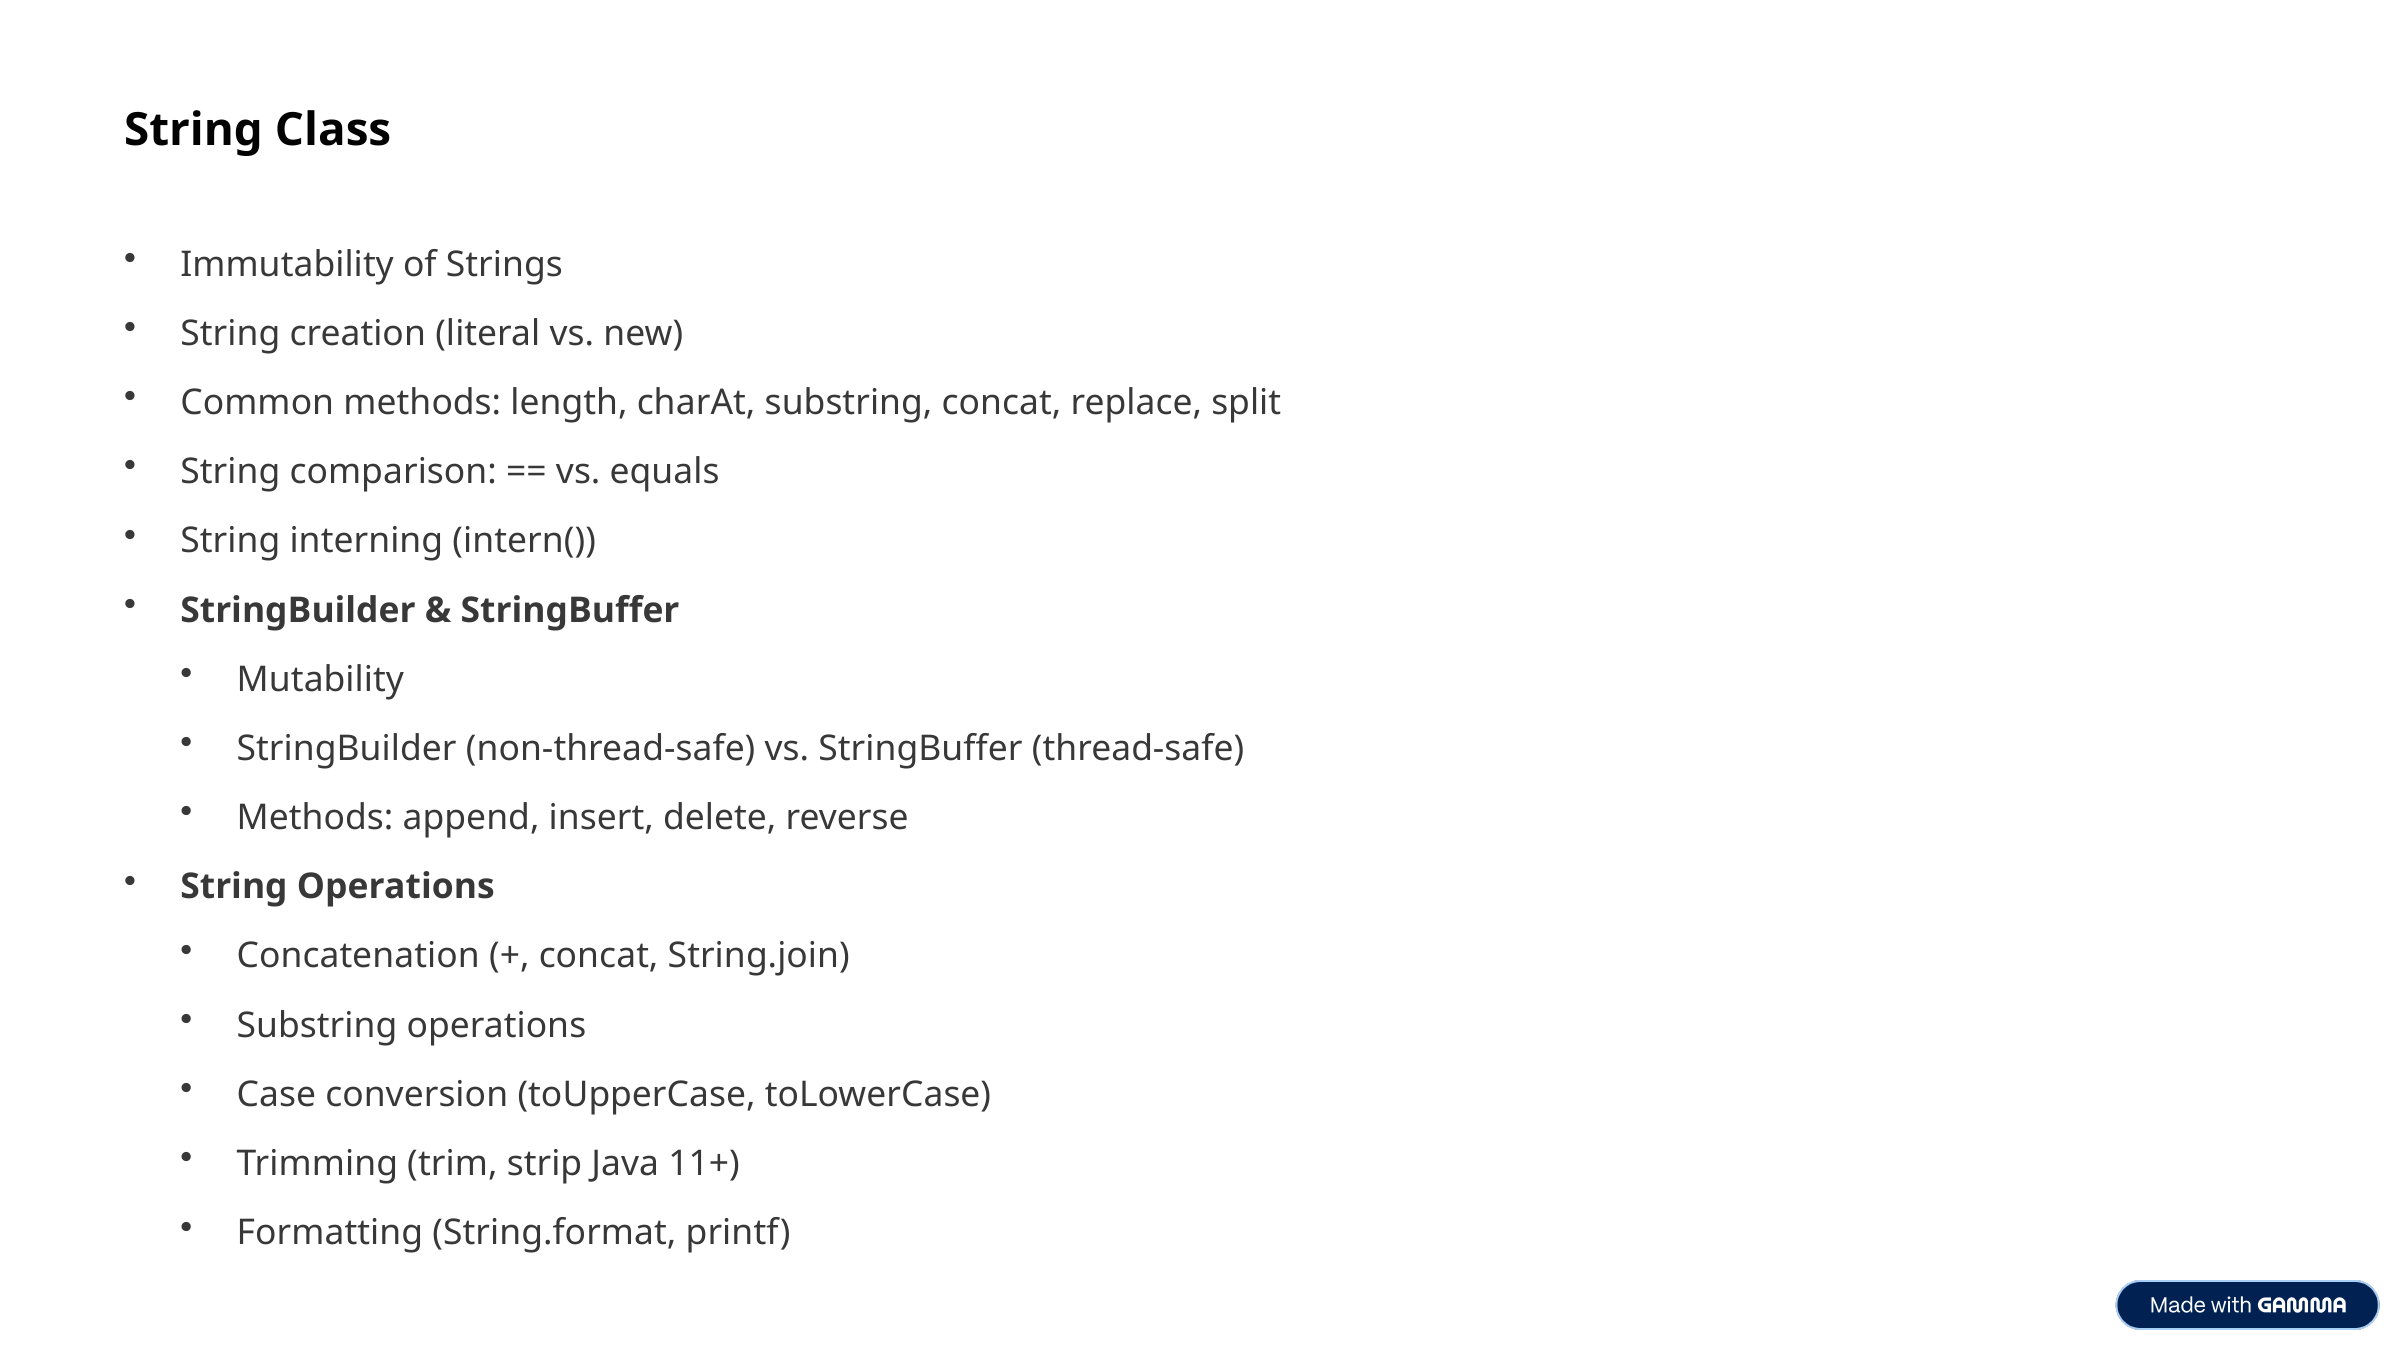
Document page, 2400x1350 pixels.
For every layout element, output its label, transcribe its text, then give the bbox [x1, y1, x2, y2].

text_box Mutability [124, 641, 2276, 699]
text_box Immutability of Strings [124, 226, 2276, 284]
text_box Methods: append, insert, delete, reverse [124, 780, 2276, 838]
text_box String comparison: == vs. equals [124, 434, 2276, 492]
text_box Trimming (trim, strip Java 11+) [124, 1126, 2276, 1184]
text_box Substring operations [124, 987, 2276, 1045]
text_box String Class [124, 97, 590, 156]
text_box Case conversion (toUpperCase, toLowerCase) [124, 1057, 2276, 1114]
picture [2106, 1271, 2389, 1339]
text_box StringBuilder & StringBuffer [124, 572, 2276, 630]
text_box Concatenation (+, concat, String.join) [124, 918, 2276, 976]
text_box String Operations [124, 849, 2276, 907]
text_box String creation (literal vs. new) [124, 296, 2276, 353]
text_box String interning (intern()) [124, 503, 2276, 561]
text_box StringBuilder (non-thread-safe) vs. StringBuffer (thread-safe) [124, 711, 2276, 768]
text_box Formatting (String.format, printf) [124, 1195, 2276, 1253]
text_box Common methods: length, charAt, substring, concat, replace, split [124, 365, 2276, 422]
